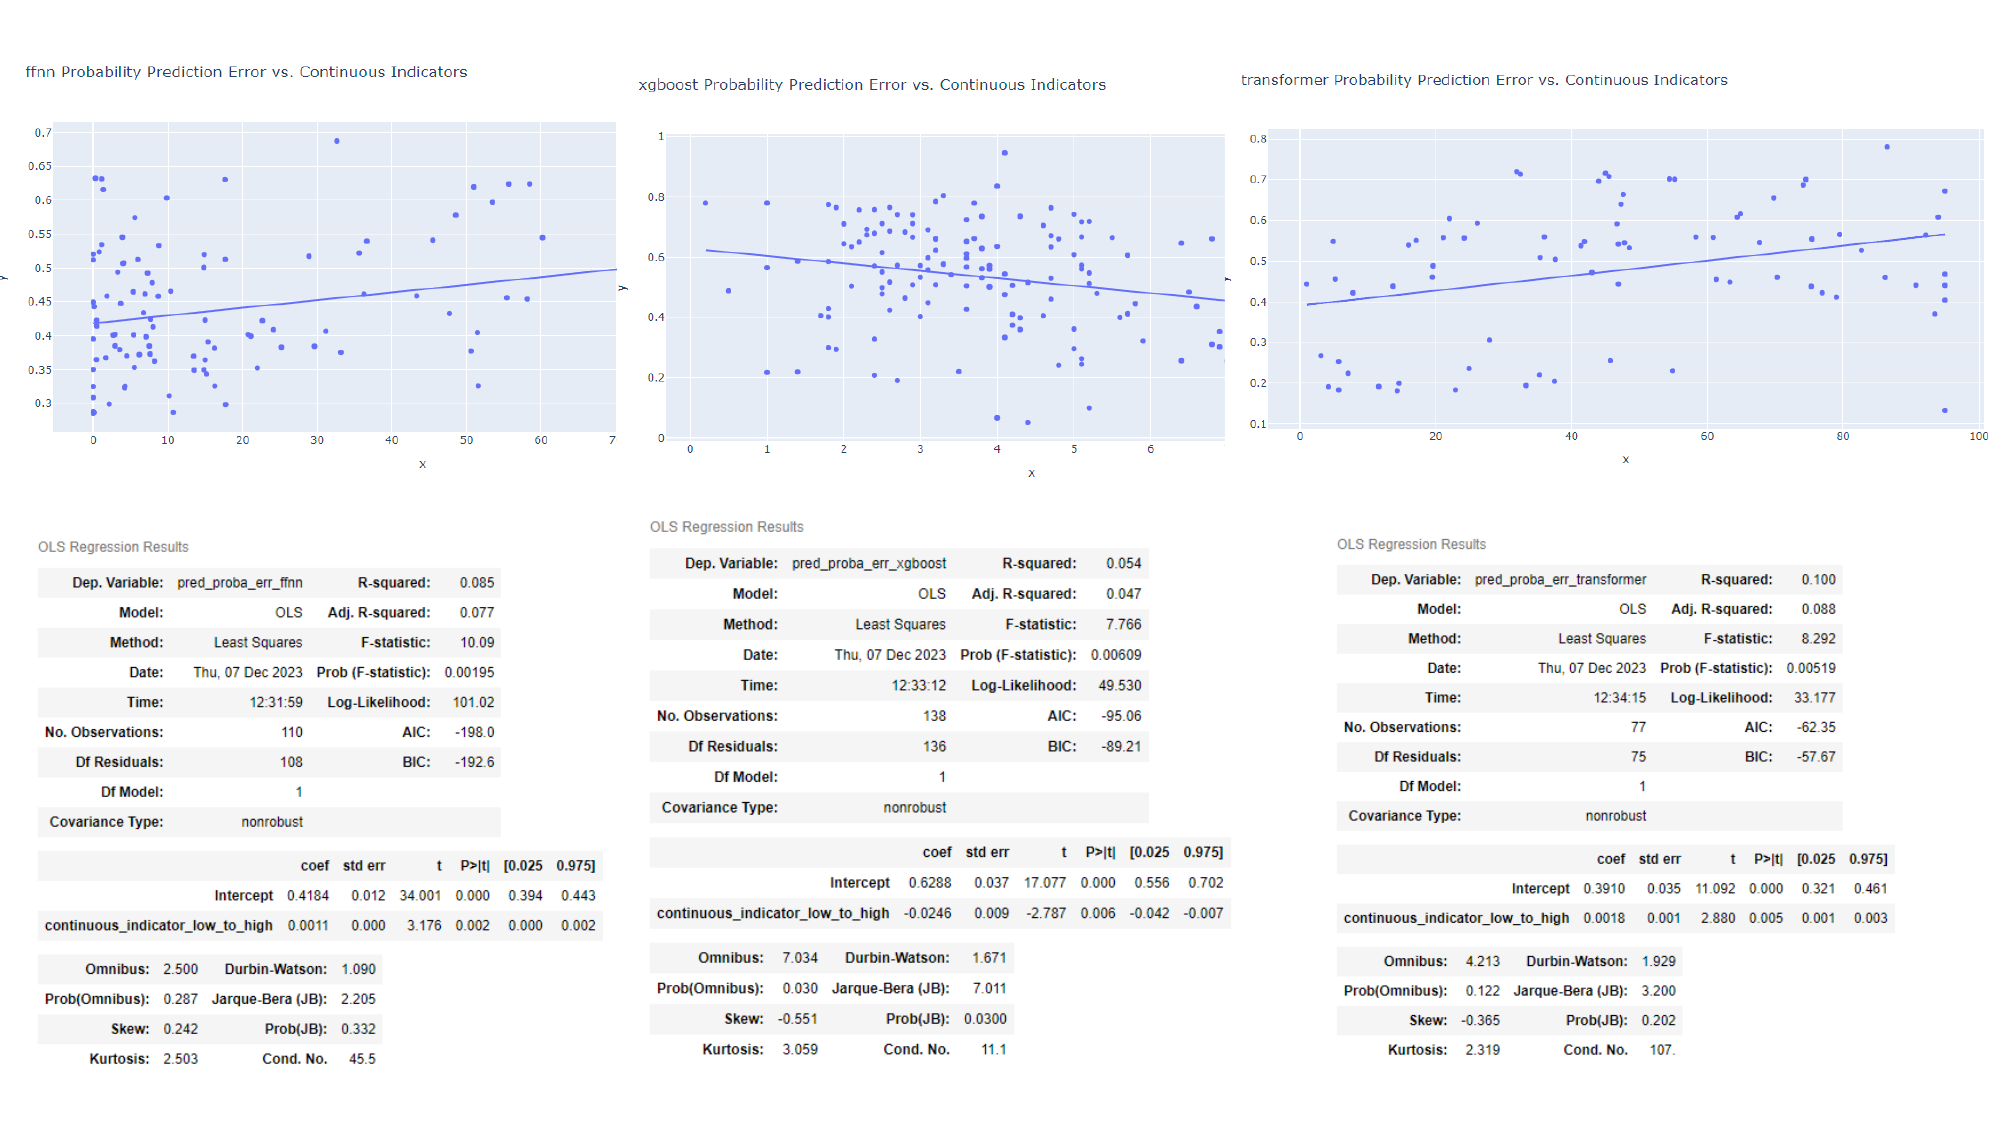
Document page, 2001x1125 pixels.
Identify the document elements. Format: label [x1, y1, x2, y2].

picture [0, 49, 2001, 483]
picture [0, 512, 1266, 1094]
picture [1287, 531, 1921, 1085]
